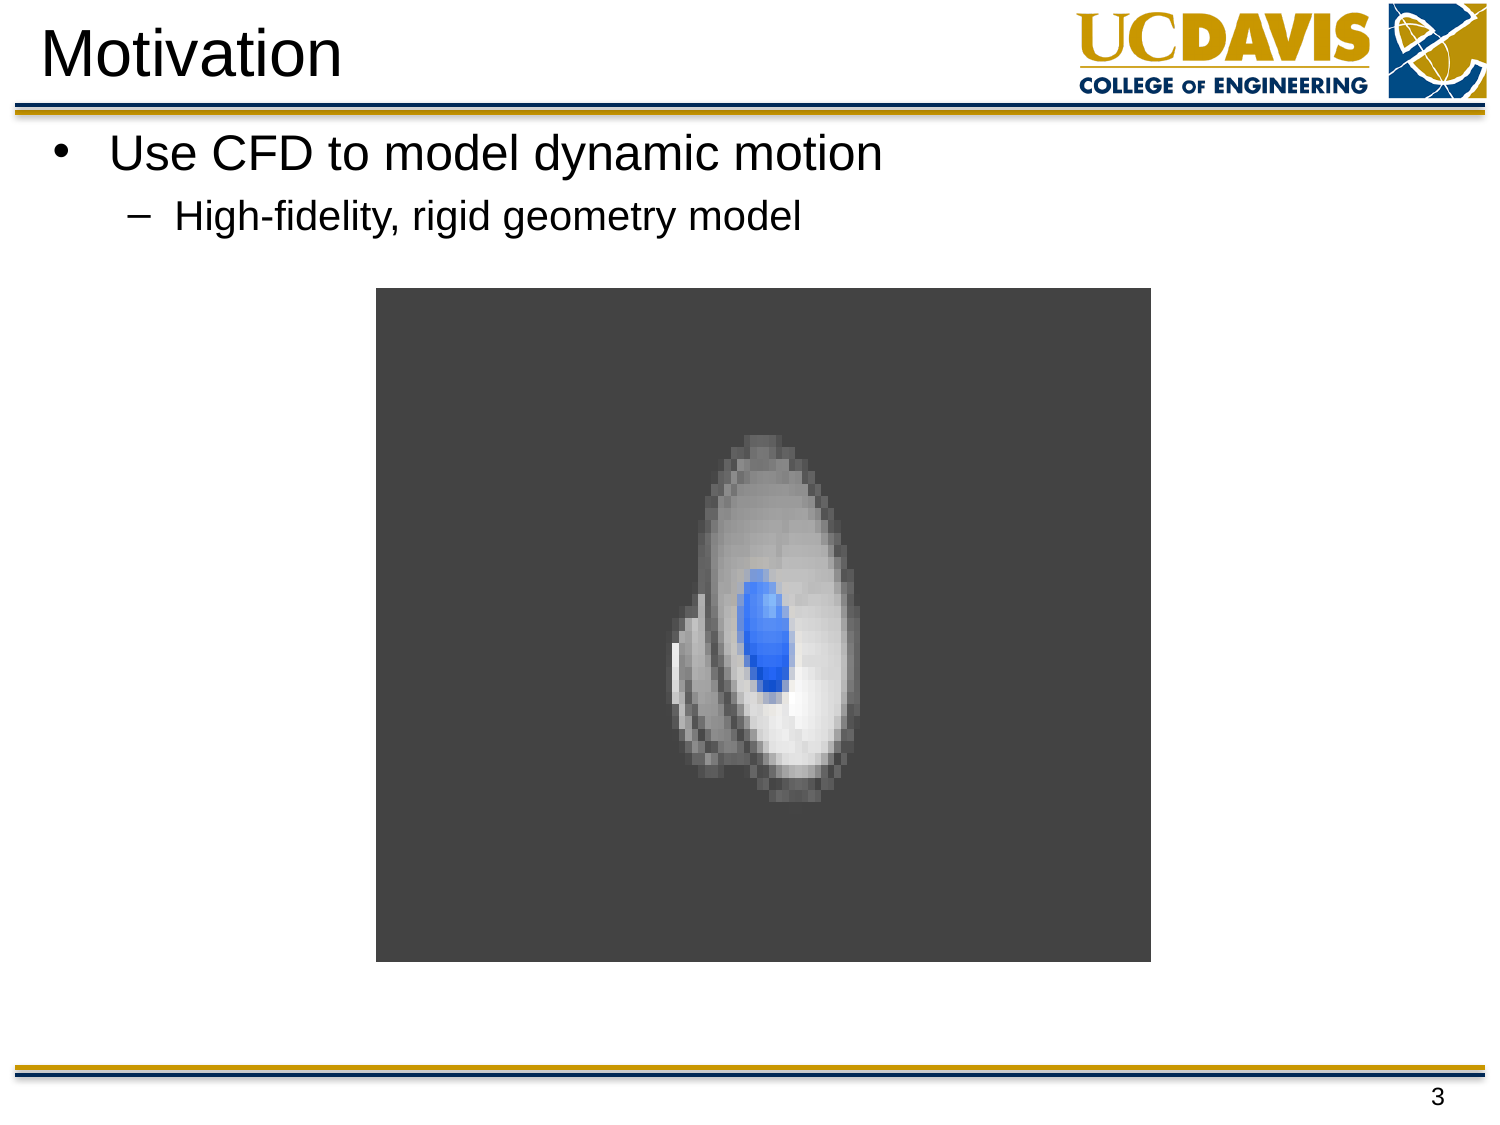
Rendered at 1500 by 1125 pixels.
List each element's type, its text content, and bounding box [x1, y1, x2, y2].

picture [1387, 3, 1491, 100]
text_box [374, 287, 1153, 963]
picture [1074, 12, 1370, 97]
list Use CFD to model dynamic motion High-fidelity, rigid geometry model [37, 112, 1450, 1050]
title Motivation [25, 0, 926, 100]
